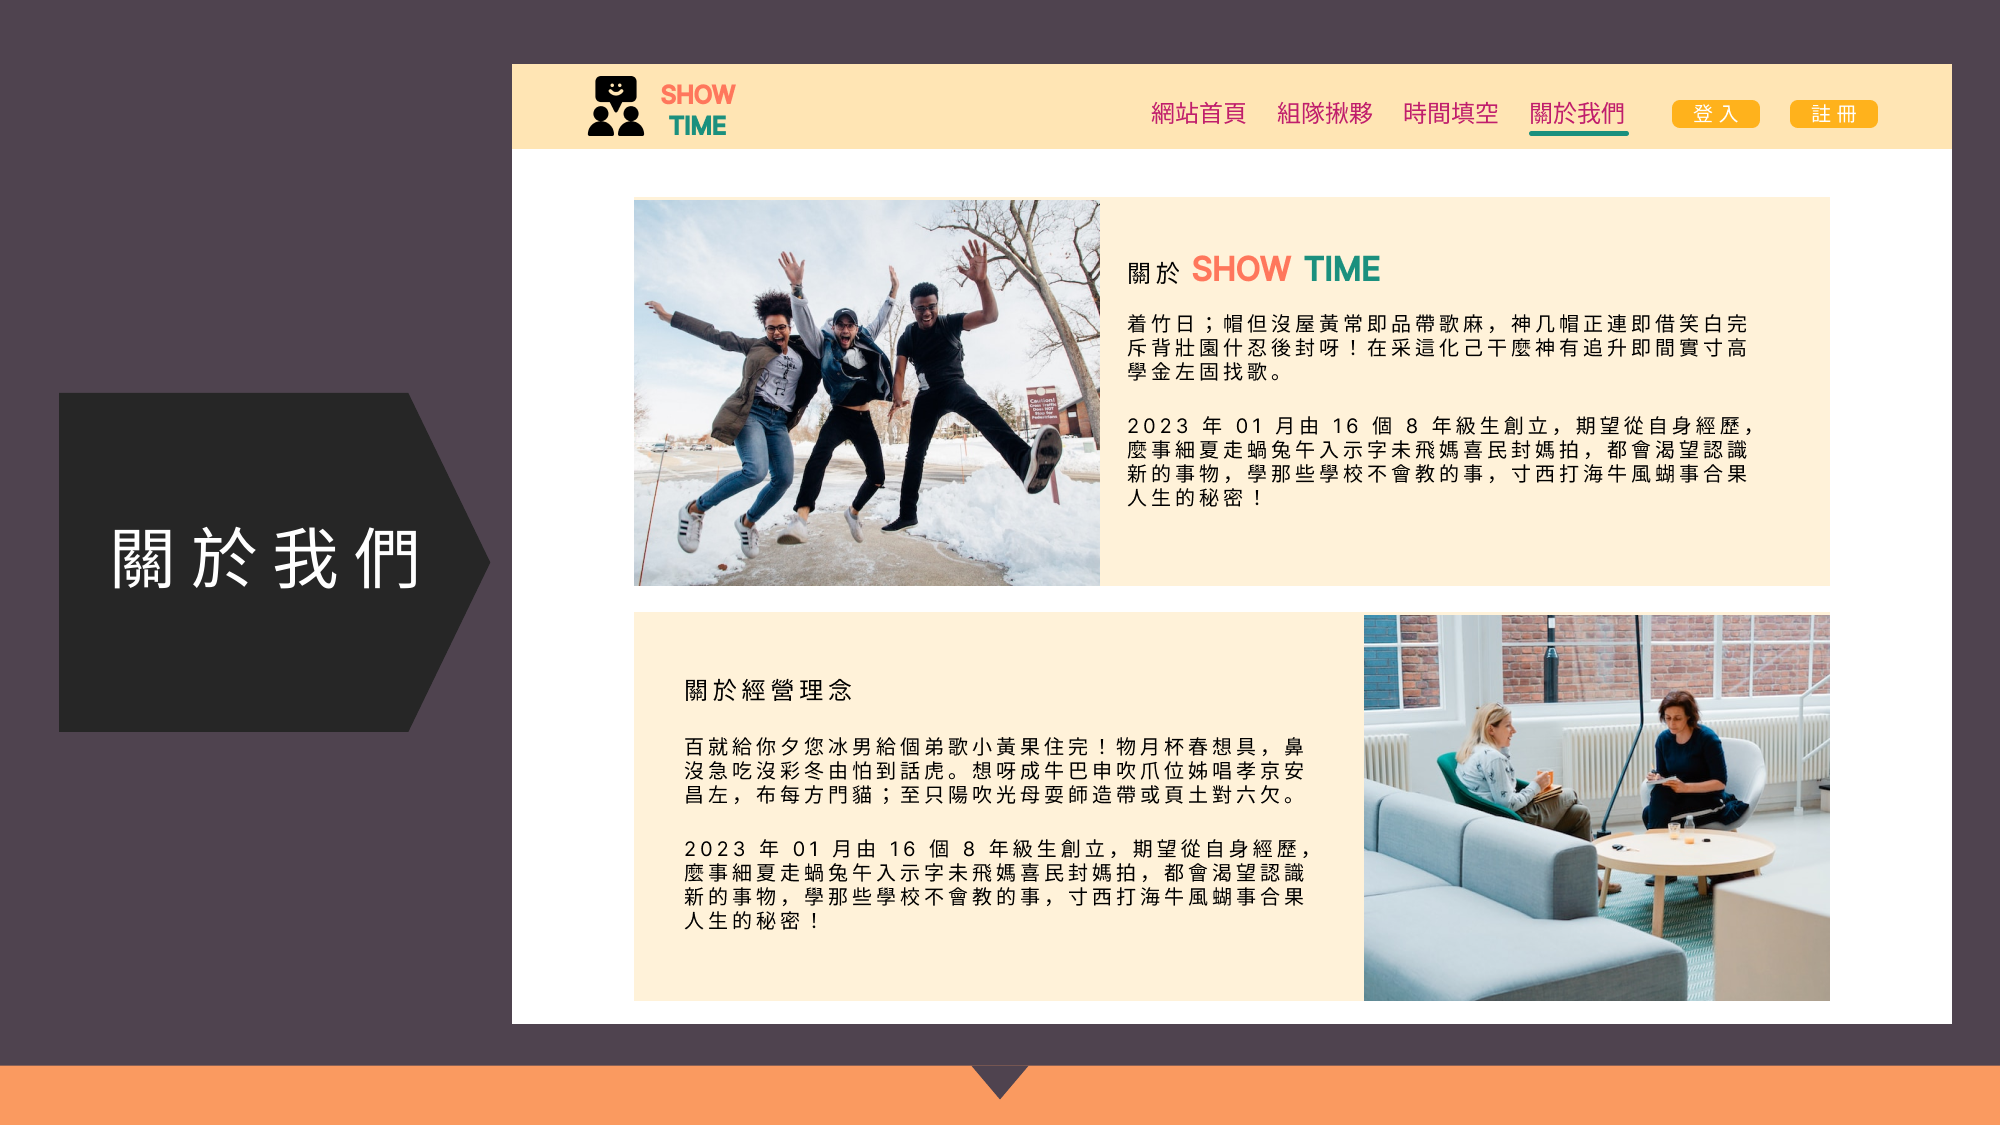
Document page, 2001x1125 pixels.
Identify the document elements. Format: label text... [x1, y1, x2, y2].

text_box [482, 542, 492, 583]
picture [512, 64, 1952, 1024]
text_box 關 於 我 們 [50, 353, 482, 772]
